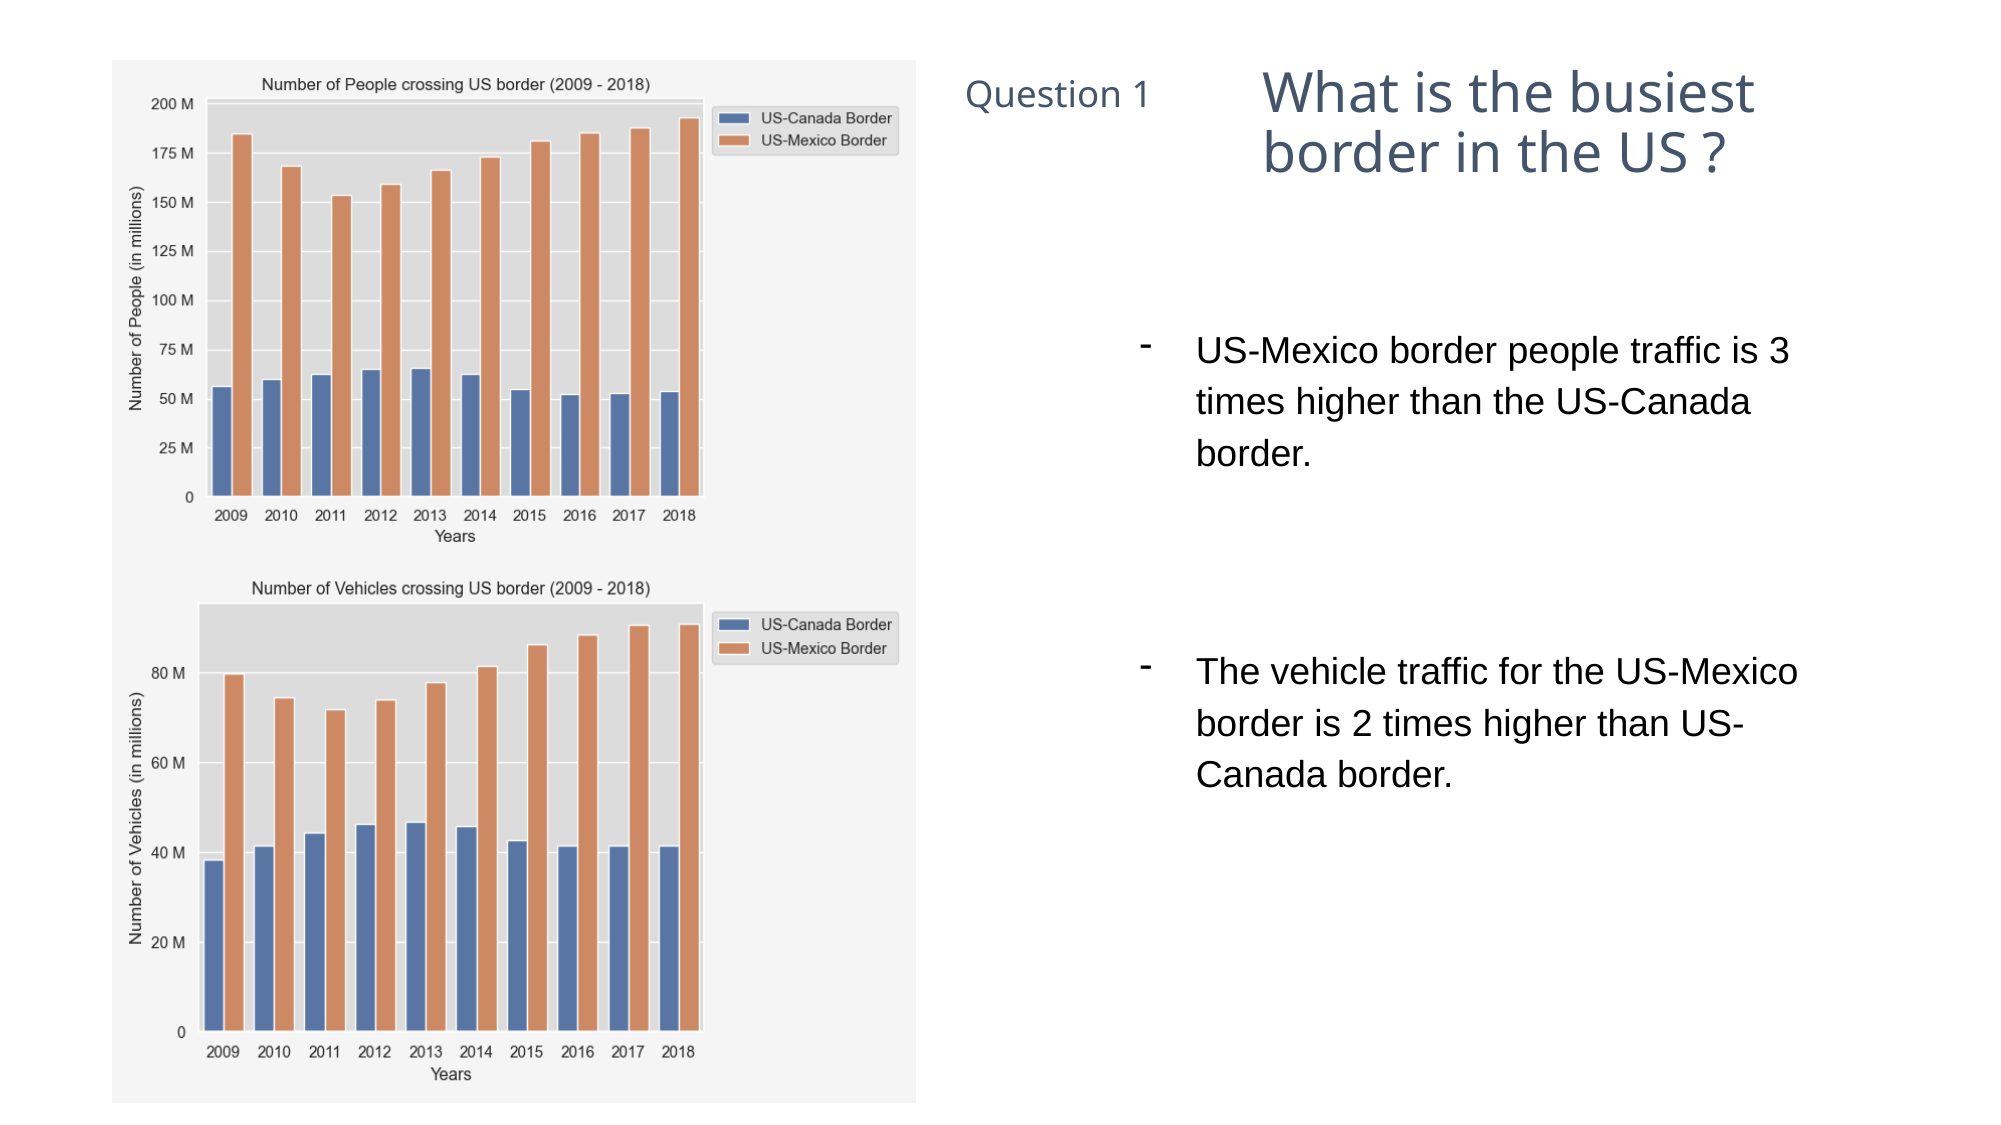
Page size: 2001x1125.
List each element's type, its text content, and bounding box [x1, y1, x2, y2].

picture [111, 60, 916, 1104]
list US-Mexico border people traffic is 3 times higher than the US-Canada border. The vehicle traffic for the US-Mexico border is 2 times higher than US-Canada border. [1124, 311, 1839, 1058]
text_box Question 1 [949, 45, 1211, 124]
title What is the busiest border in the US ? [1247, 54, 1812, 192]
